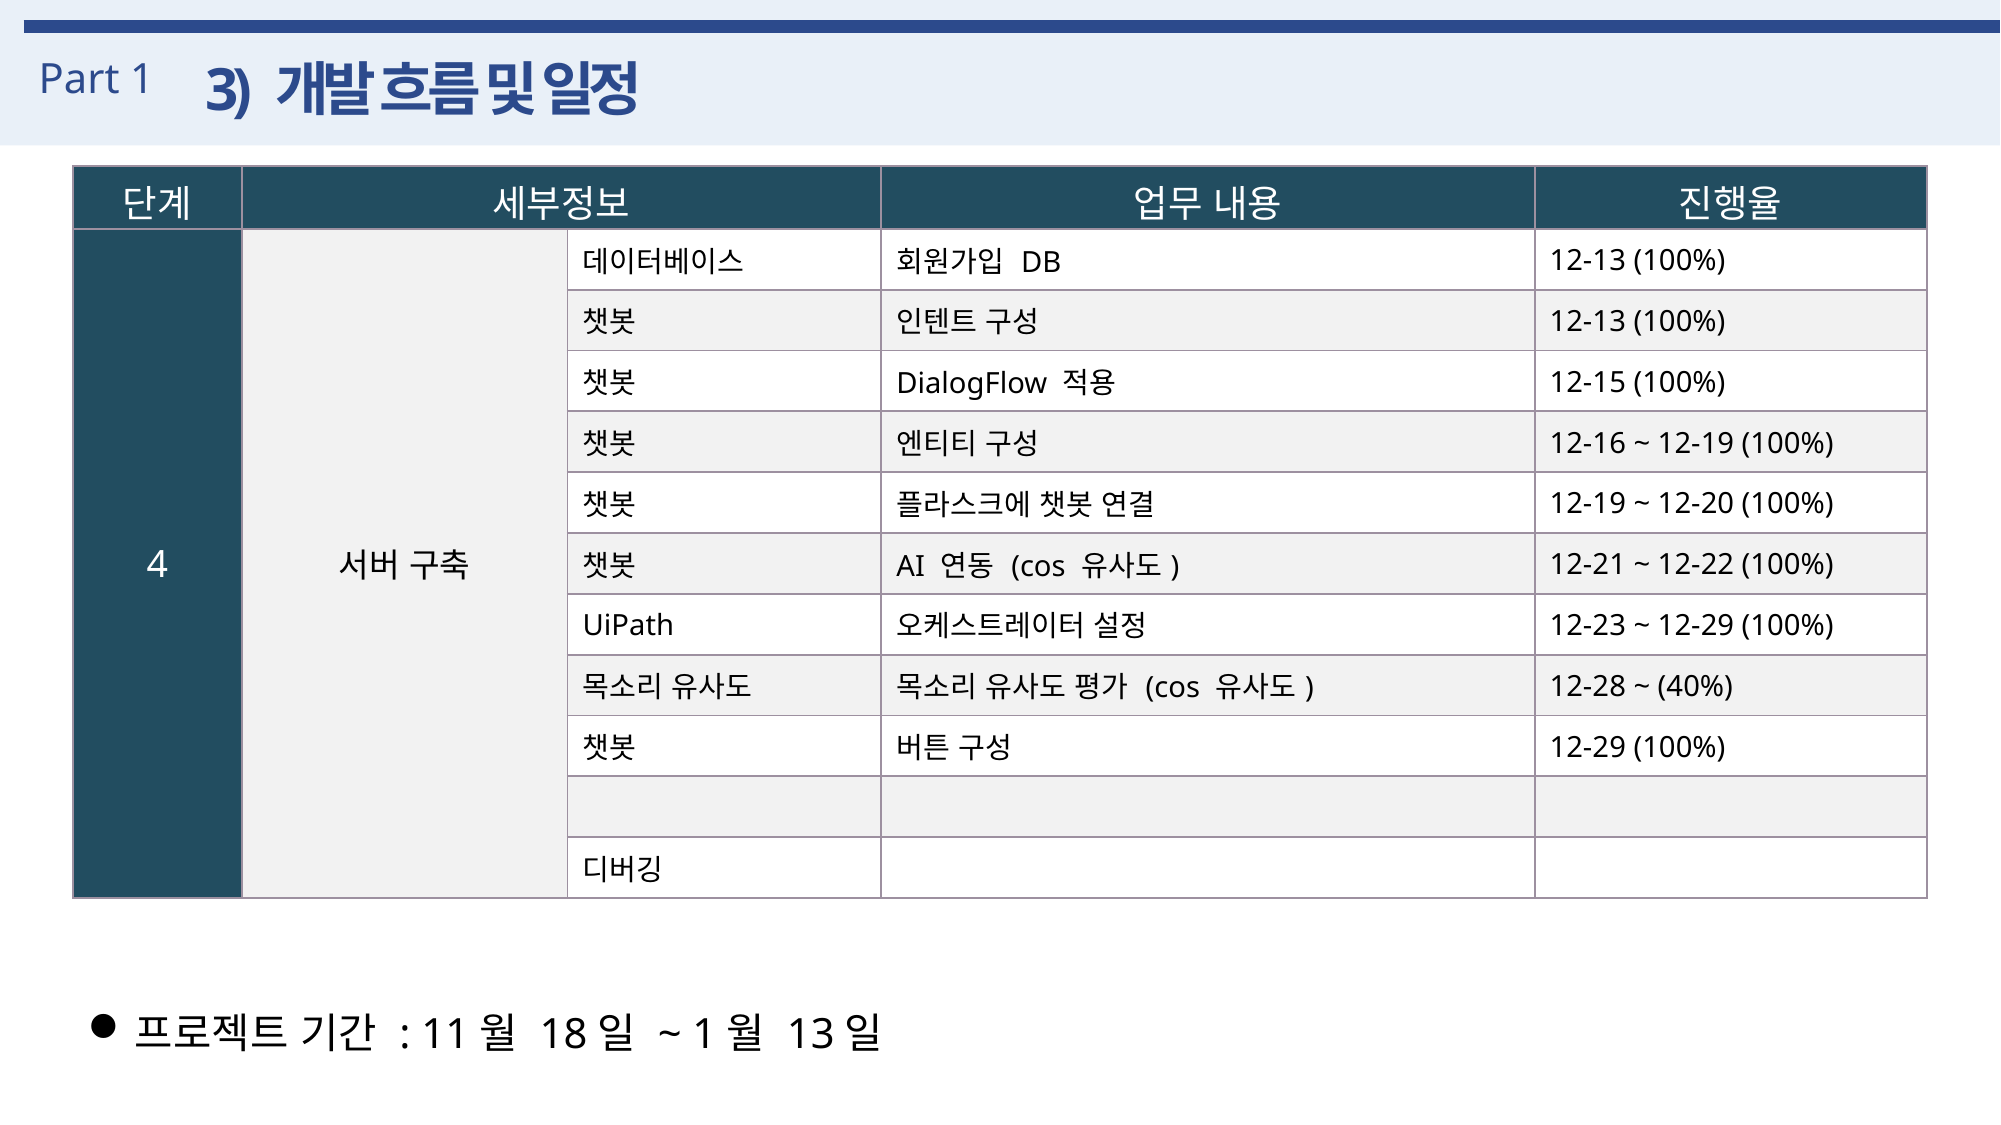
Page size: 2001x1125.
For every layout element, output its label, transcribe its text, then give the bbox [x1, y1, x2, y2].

table_header 세부정보 [243, 167, 880, 228]
table_cell 12-15 (100%) [1536, 351, 1926, 410]
table_cell 12-13 (100%) [1536, 230, 1926, 289]
table_cell 오케스트레이터 설정 [882, 595, 1534, 654]
table_cell [882, 777, 1534, 836]
table_cell [882, 838, 1534, 897]
table_cell 플라스크에 챗봇 연결 [882, 473, 1534, 532]
table_cell 챗봇 [568, 351, 880, 410]
table_cell 12-23 ~ 12-29 (100%) [1536, 595, 1926, 654]
table_cell 챗봇 [568, 412, 880, 471]
text_box 3) 개발 흐름 및 일정 [190, 44, 1060, 130]
table_header 진행율 [1536, 167, 1926, 228]
table_cell 인텐트 구성 [882, 291, 1534, 350]
table_cell 12-19 ~ 12-20 (100%) [1536, 473, 1926, 532]
text_box Part 1 [23, 44, 170, 110]
table_cell 12-21 ~ 12-22 (100%) [1536, 534, 1926, 593]
table_cell [1536, 777, 1926, 836]
table_cell [1536, 838, 1926, 897]
table_cell UiPath [568, 595, 880, 654]
table_cell 회원가입 DB [882, 230, 1534, 289]
table_cell 12-13 (100%) [1536, 291, 1926, 350]
table_cell 디버깅 [568, 838, 880, 897]
table_cell 목소리 유사도 [568, 656, 880, 715]
table_cell 12-28 ~ (40%) [1536, 656, 1926, 715]
table_cell 엔티티 구성 [882, 412, 1534, 471]
table_cell 데이터베이스 [568, 230, 880, 289]
table_cell 12-29 (100%) [1536, 716, 1926, 775]
table_cell 챗봇 [568, 534, 880, 593]
text_box [0, 0, 2000, 146]
table_cell 챗봇 [568, 291, 880, 350]
table_cell 서버 구축 [243, 230, 567, 897]
table_header 업무 내용 [882, 167, 1534, 228]
table_cell 목소리 유사도 평가 (cos 유사도) [882, 656, 1534, 715]
table_cell 4 [74, 230, 241, 897]
table_cell 챗봇 [568, 473, 880, 532]
table_cell AI 연동 (cos 유사도) [882, 534, 1534, 593]
table_cell 챗봇 [568, 716, 880, 775]
table_header 단계 [74, 167, 241, 228]
table_cell [568, 777, 880, 836]
table_cell 12-16 ~ 12-19 (100%) [1536, 412, 1926, 471]
table_cell DialogFlow 적용 [882, 351, 1534, 410]
text_box 프로젝트 기간 : 11월 18일 ~ 1월 13일 [73, 999, 1927, 1064]
table_cell 버튼 구성 [882, 716, 1534, 775]
